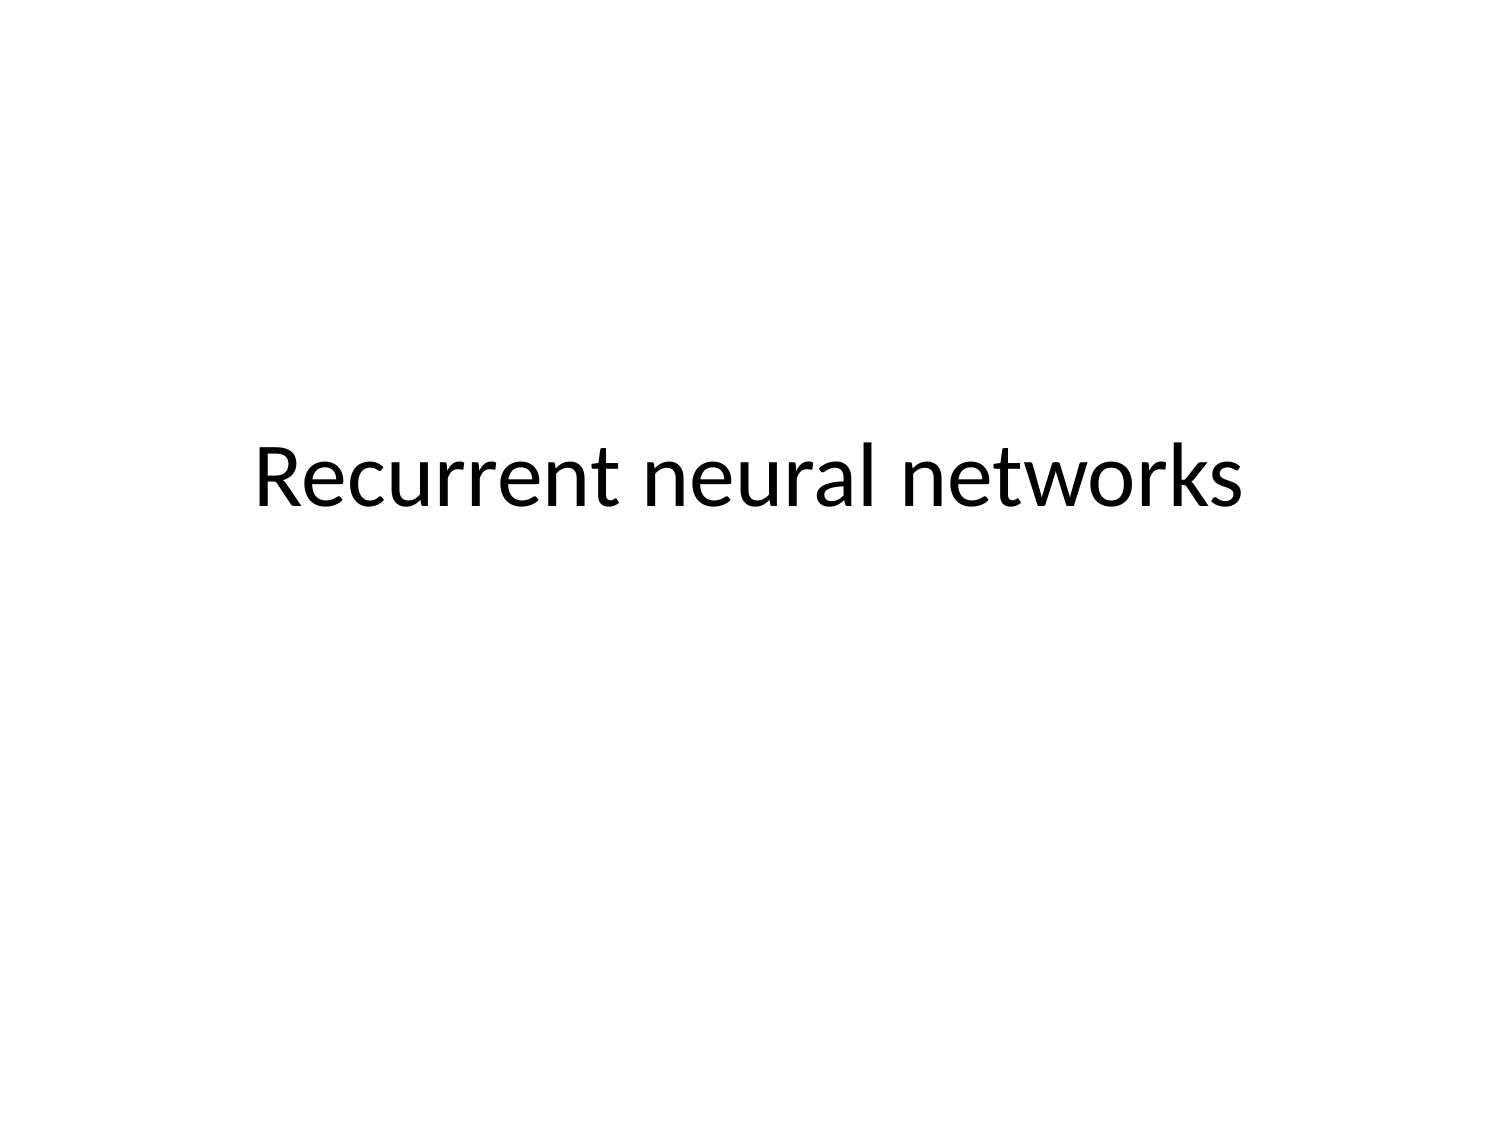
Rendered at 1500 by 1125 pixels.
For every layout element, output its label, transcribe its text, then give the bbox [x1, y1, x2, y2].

title Recurrent neural networks [112, 349, 1388, 591]
